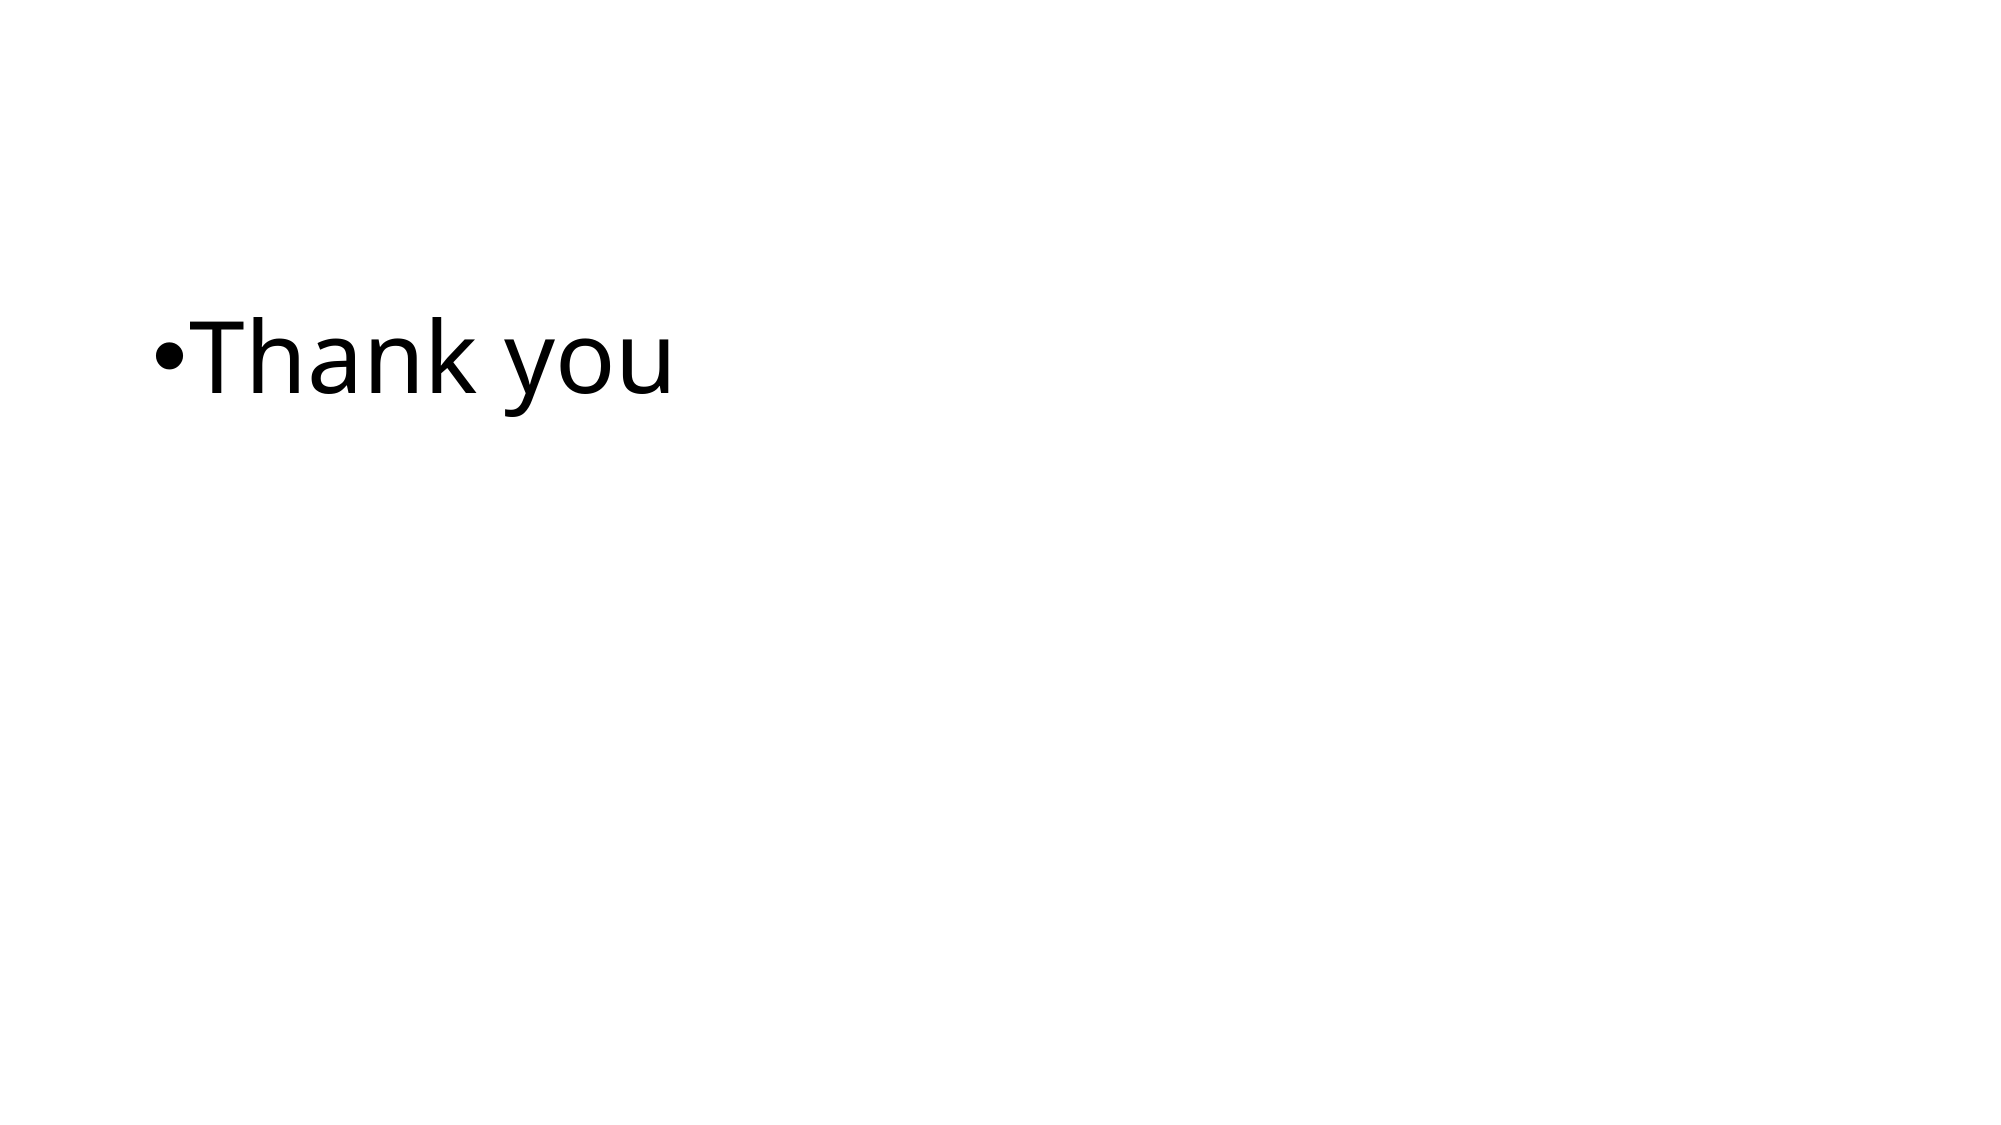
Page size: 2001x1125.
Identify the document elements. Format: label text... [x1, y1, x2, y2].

list Thank you [137, 299, 1863, 1014]
